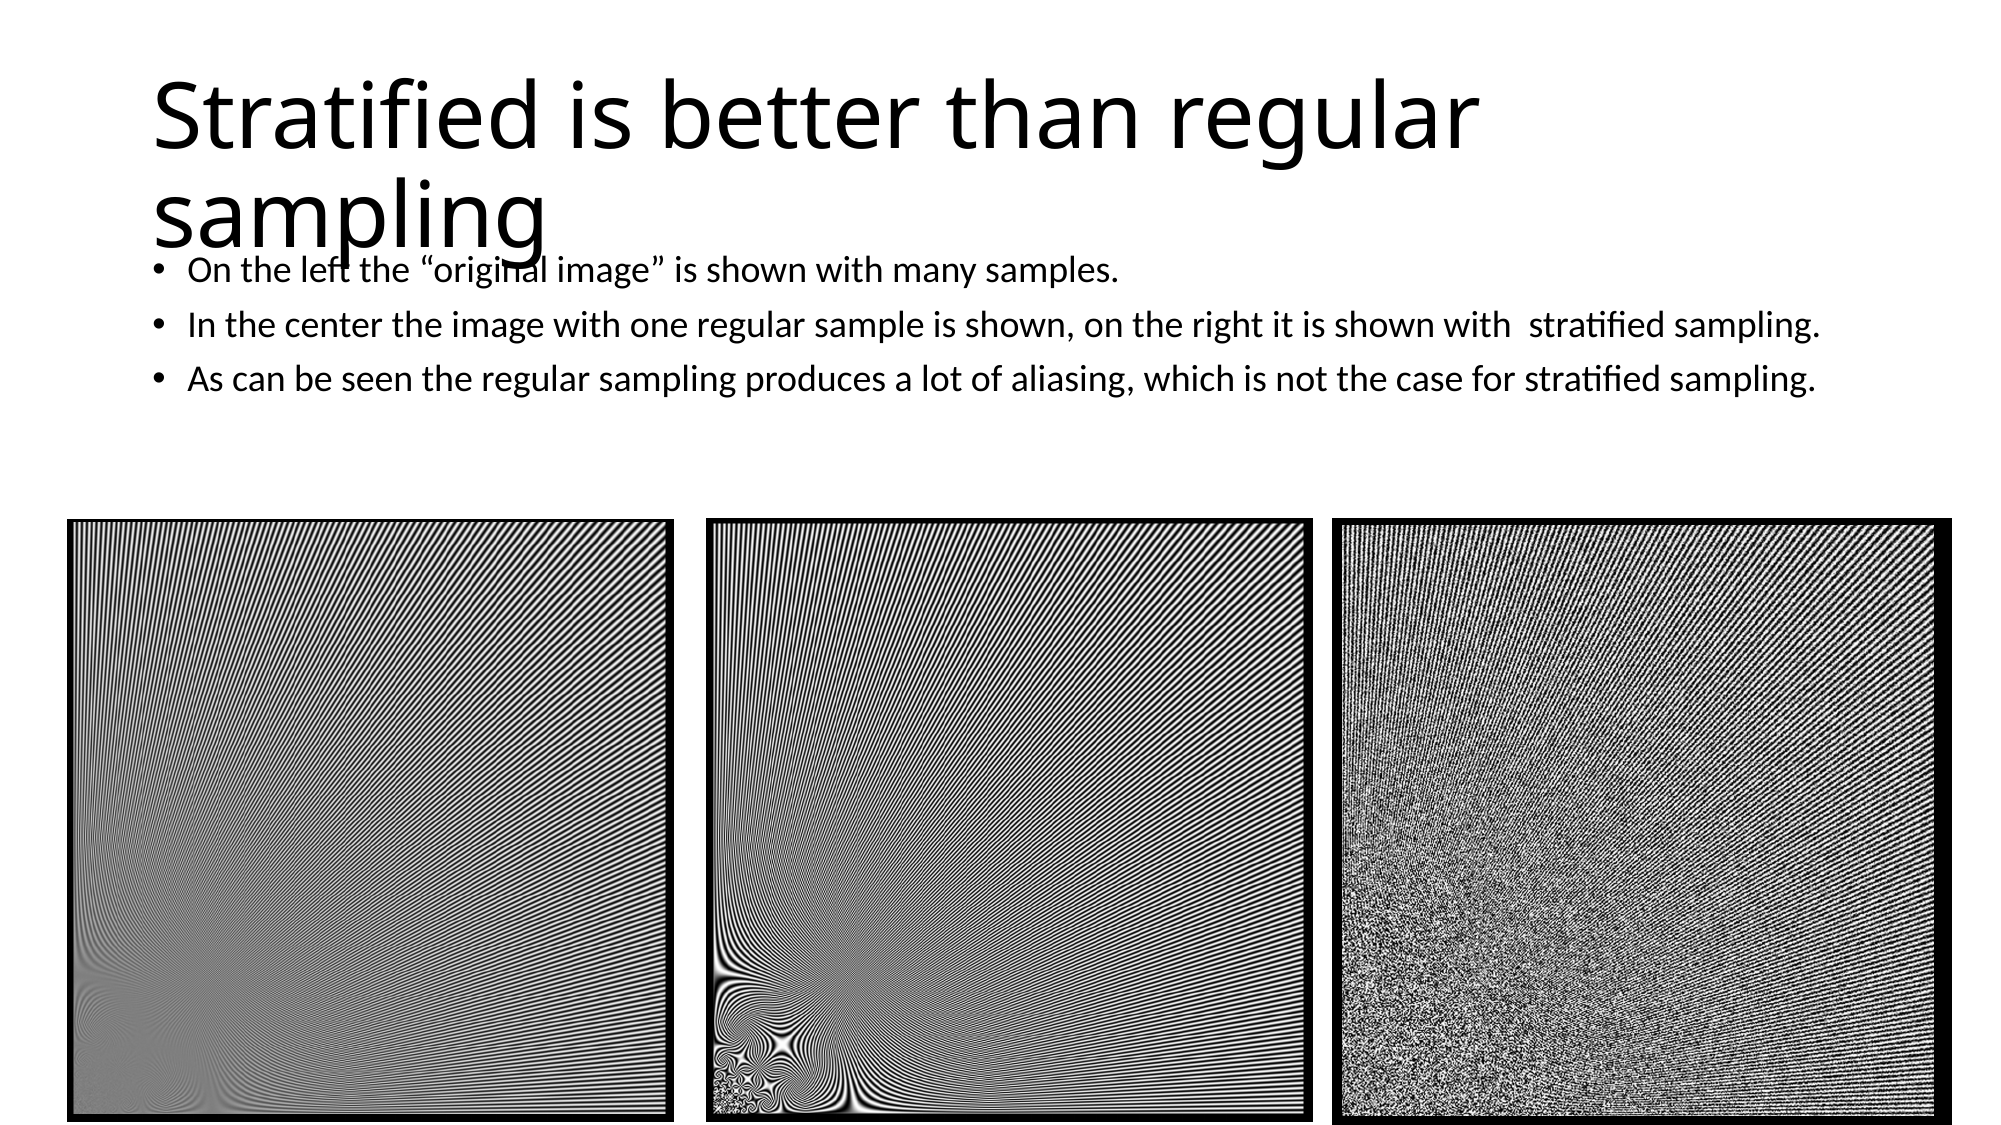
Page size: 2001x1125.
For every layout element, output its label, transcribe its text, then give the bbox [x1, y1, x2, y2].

title Stratified is better than regular sampling [137, 59, 1863, 242]
picture [1332, 518, 1952, 1125]
list On the left the “original image” is shown with many samples. In the center the image with one regular sample is shown, on the right it is shown with stratified sampling. As can be seen the regular sampling produces a lot of aliasing, which is not the case for stratified sampling. [137, 242, 1863, 489]
picture [706, 518, 1313, 1122]
picture [67, 519, 674, 1122]
